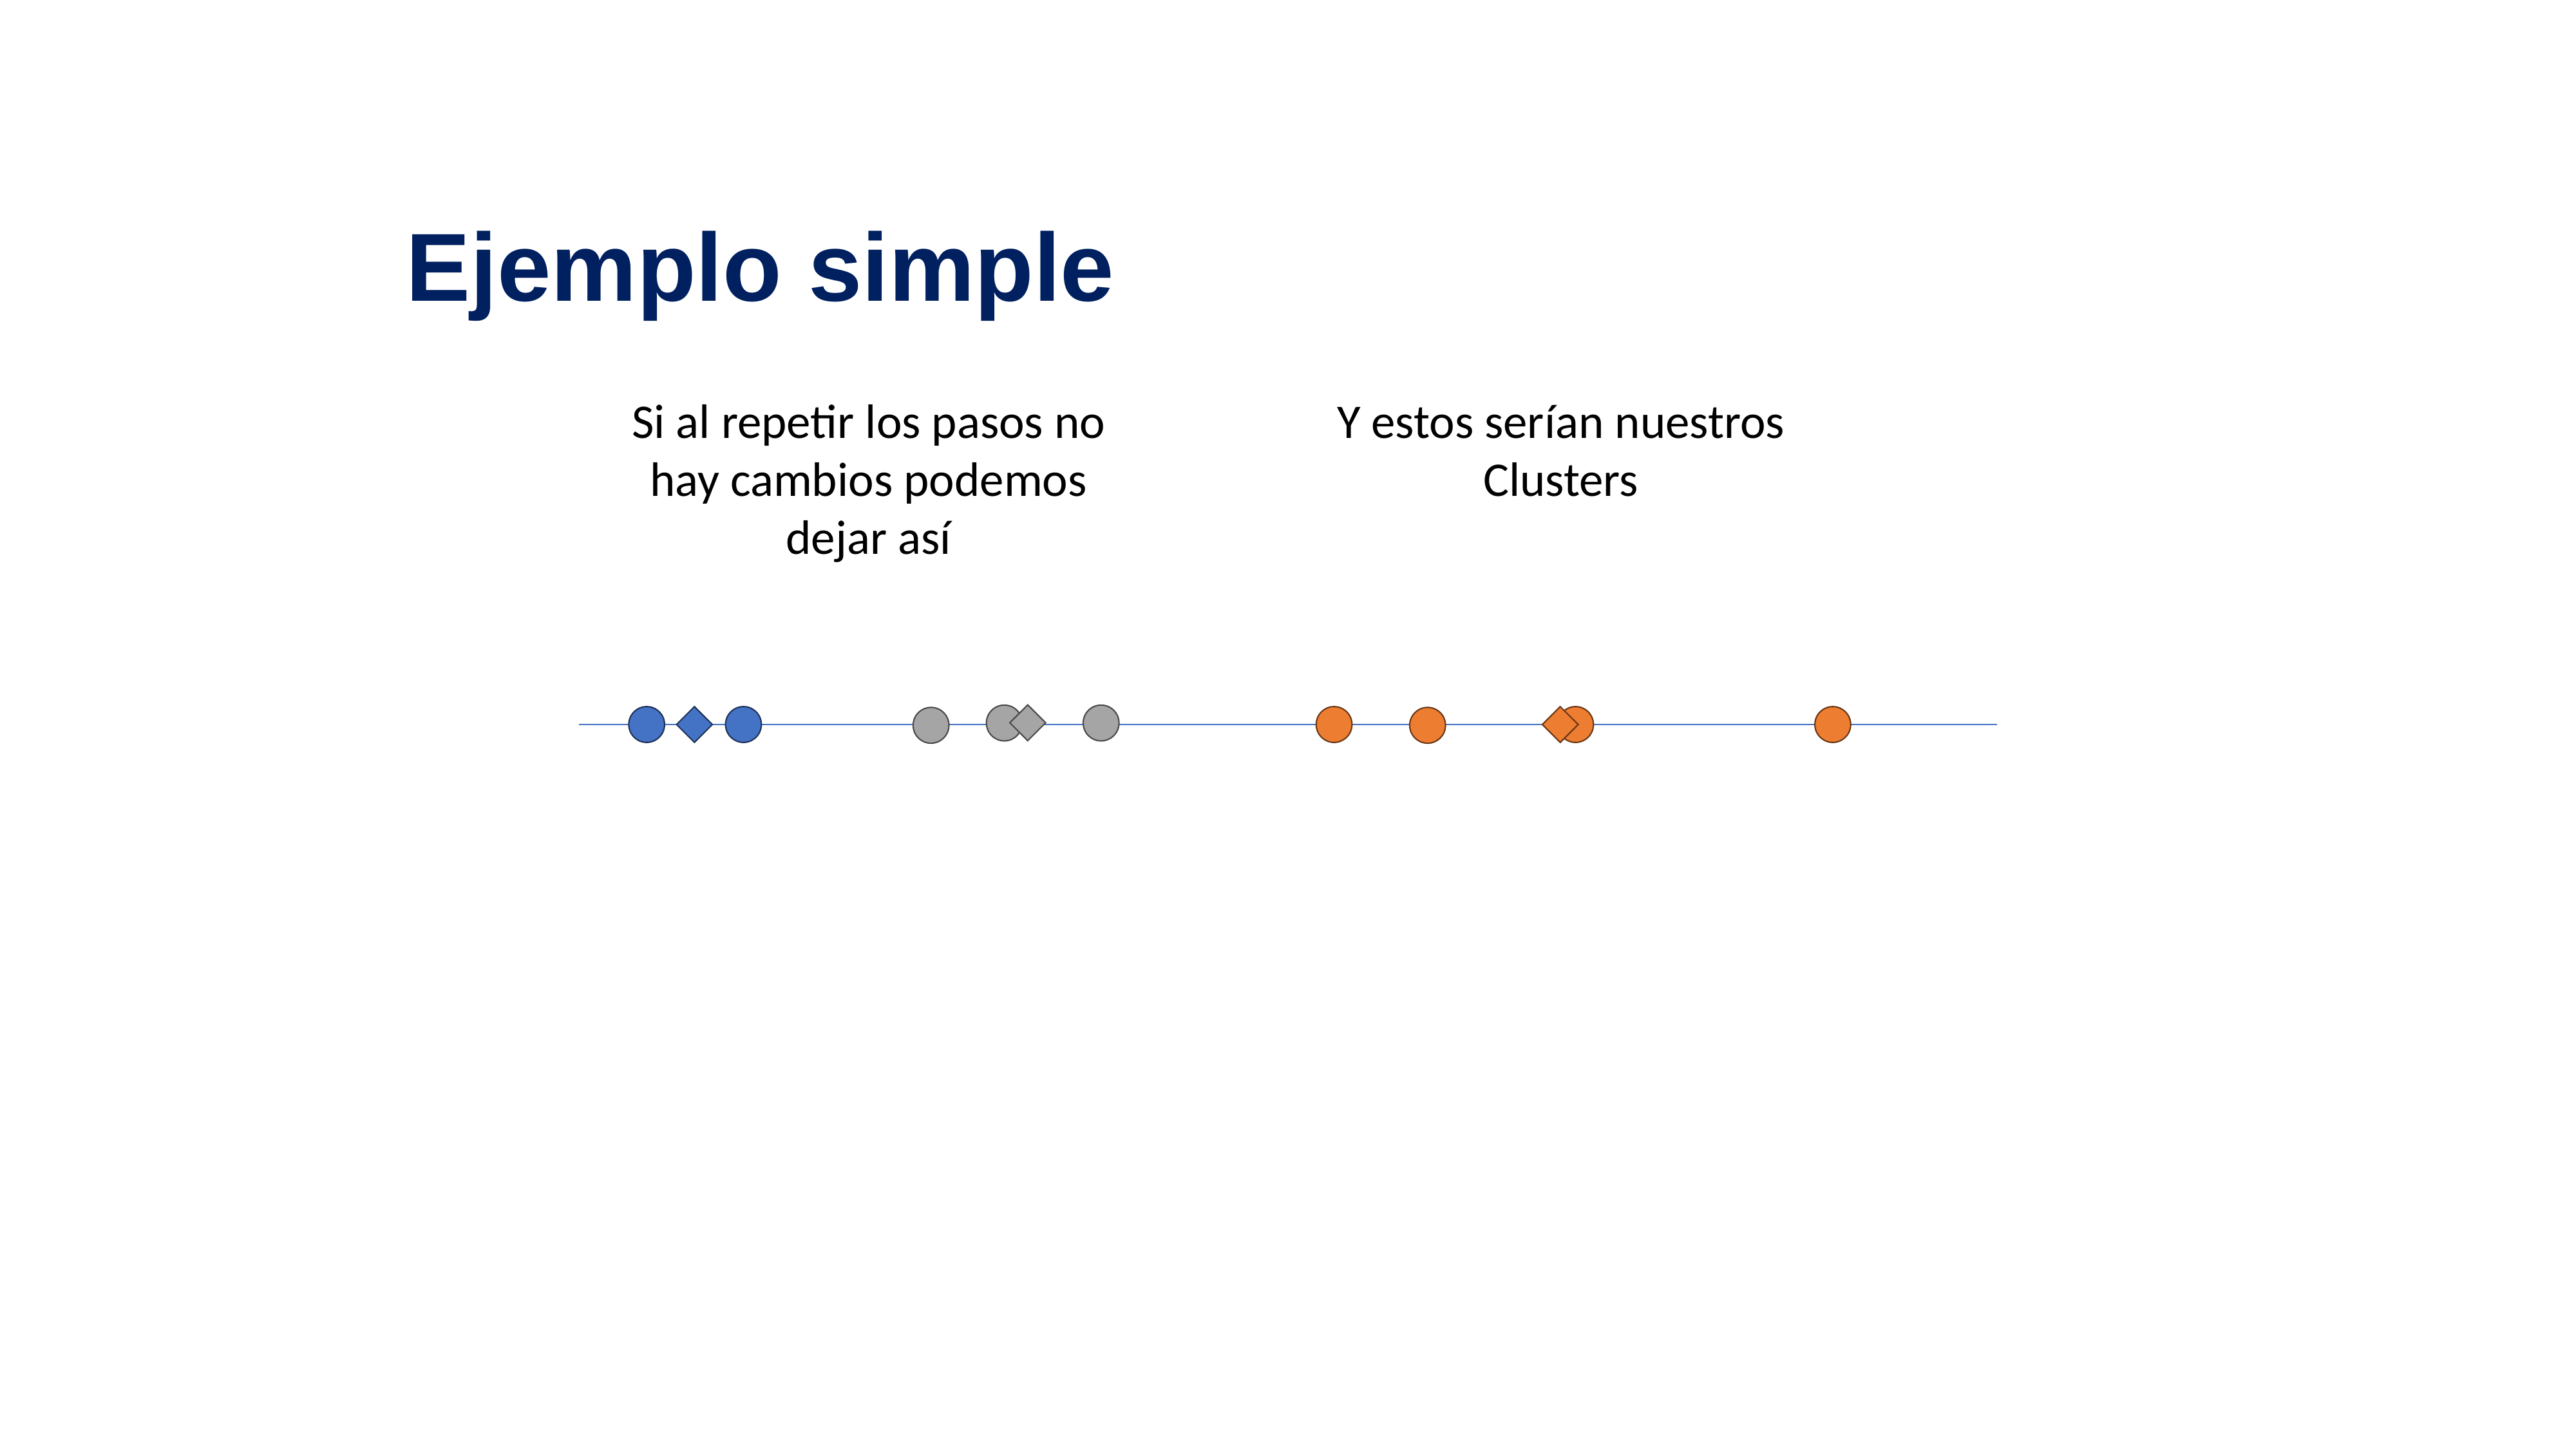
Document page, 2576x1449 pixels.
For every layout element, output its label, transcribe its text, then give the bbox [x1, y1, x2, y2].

text_box Y estos serían nuestros Clusters [1271, 380, 1851, 516]
text_box [985, 704, 1019, 724]
text_box [1009, 704, 1047, 724]
text_box [985, 725, 1019, 742]
text_box [1409, 706, 1446, 724]
text_box [1011, 725, 1045, 742]
text_box [912, 725, 950, 744]
text_box [1814, 706, 1852, 724]
text_box [1542, 725, 1579, 744]
text_box [724, 725, 762, 743]
text_box [912, 706, 950, 724]
text_box [676, 705, 713, 724]
text_box [1408, 725, 1446, 744]
text_box [1814, 725, 1852, 743]
text_box Si al repetir los pasos no hay cambios podemos dejar así [578, 380, 1159, 574]
text_box [1315, 706, 1353, 724]
text_box [724, 706, 762, 724]
text_box [676, 725, 713, 744]
text_box [1564, 706, 1595, 724]
text_box [1565, 725, 1595, 743]
text_box [1083, 725, 1120, 742]
text_box [1082, 704, 1120, 724]
text_box Ejemplo simple [386, 194, 2126, 348]
text_box [1542, 705, 1579, 724]
text_box [628, 706, 665, 724]
text_box [628, 725, 665, 743]
text_box [1315, 725, 1353, 743]
